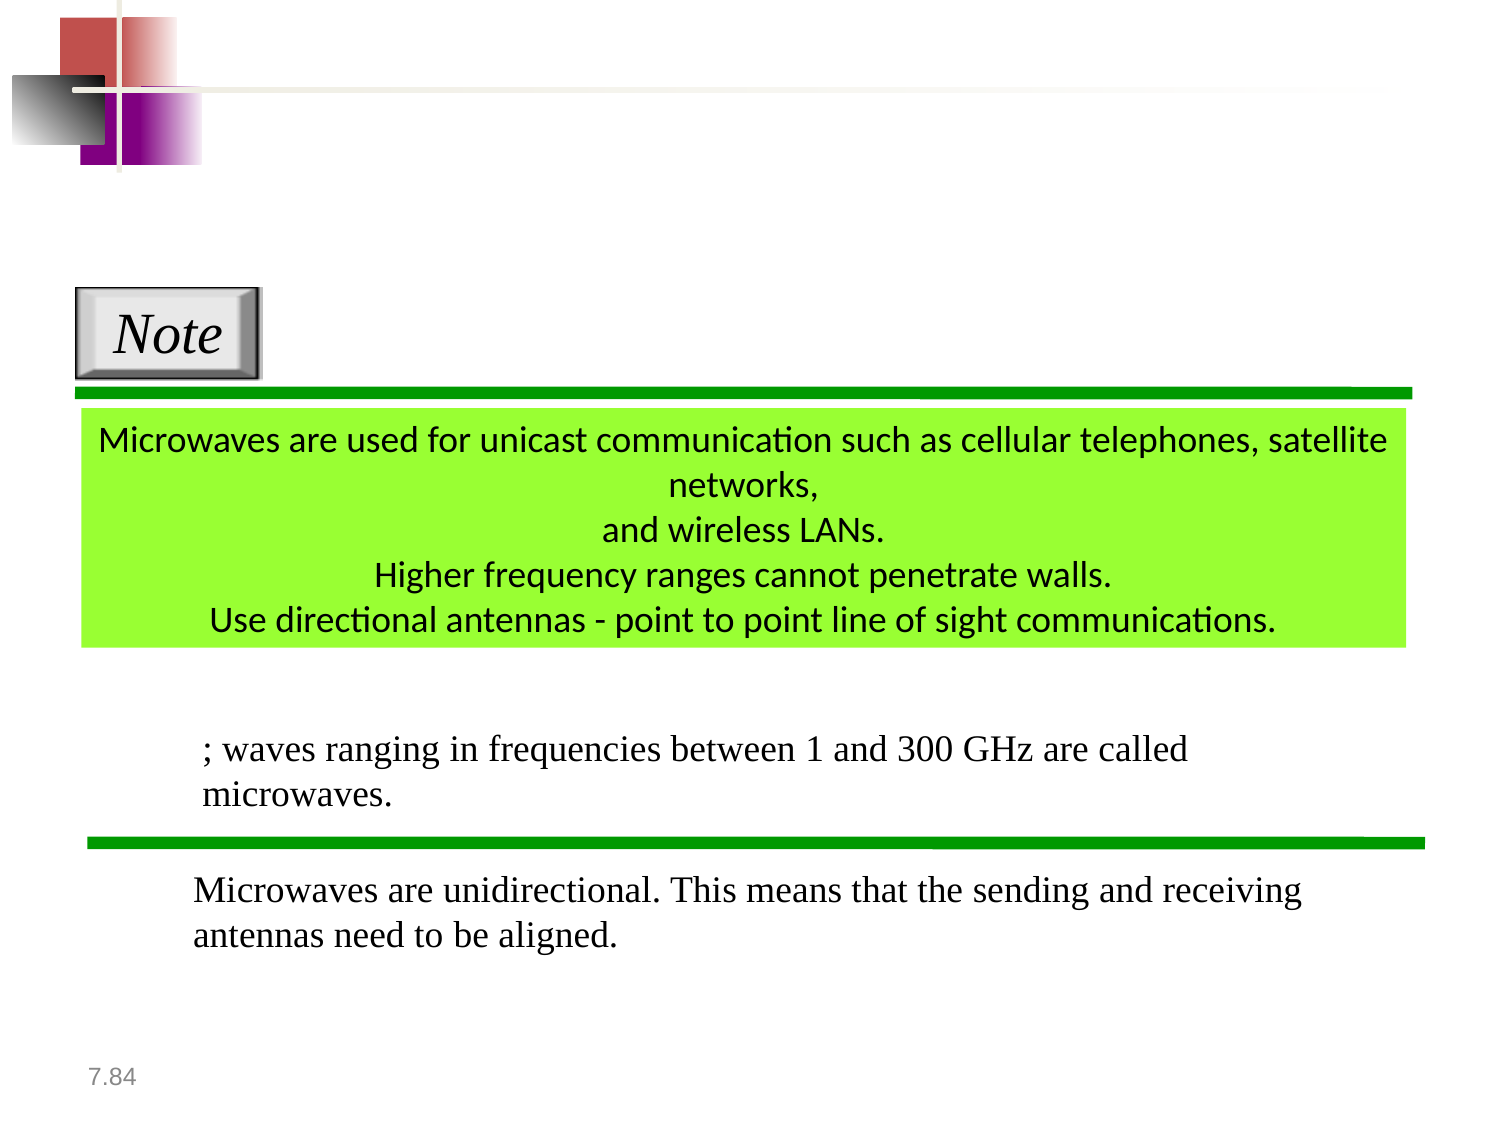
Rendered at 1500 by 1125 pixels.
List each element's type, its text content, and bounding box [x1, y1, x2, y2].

text_box [122, 93, 141, 165]
text_box [12, 75, 105, 145]
slide_number 7.84 [87, 1060, 153, 1091]
text_box [116, 93, 122, 173]
text_box ; waves ranging in frequencies between 1 and 300 GHz are called microwaves. [187, 716, 1358, 822]
text_box [72, 87, 1423, 93]
text_box [60, 17, 116, 86]
text_box [122, 17, 177, 86]
text_box Microwaves are used for unicast communication such as cellular telephones, satellite networks, and wireless LANs. Higher frequency ranges cannot penetrate walls. Use directional antennas - point to point line of sight communications. [81, 408, 1407, 648]
text_box [116, 0, 122, 87]
text_box [141, 93, 202, 165]
text_box Microwaves are unidirectional. This means that the sending and receiving antennas need to be aligned. [178, 858, 1375, 963]
text_box [80, 93, 116, 165]
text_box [74, 287, 263, 381]
